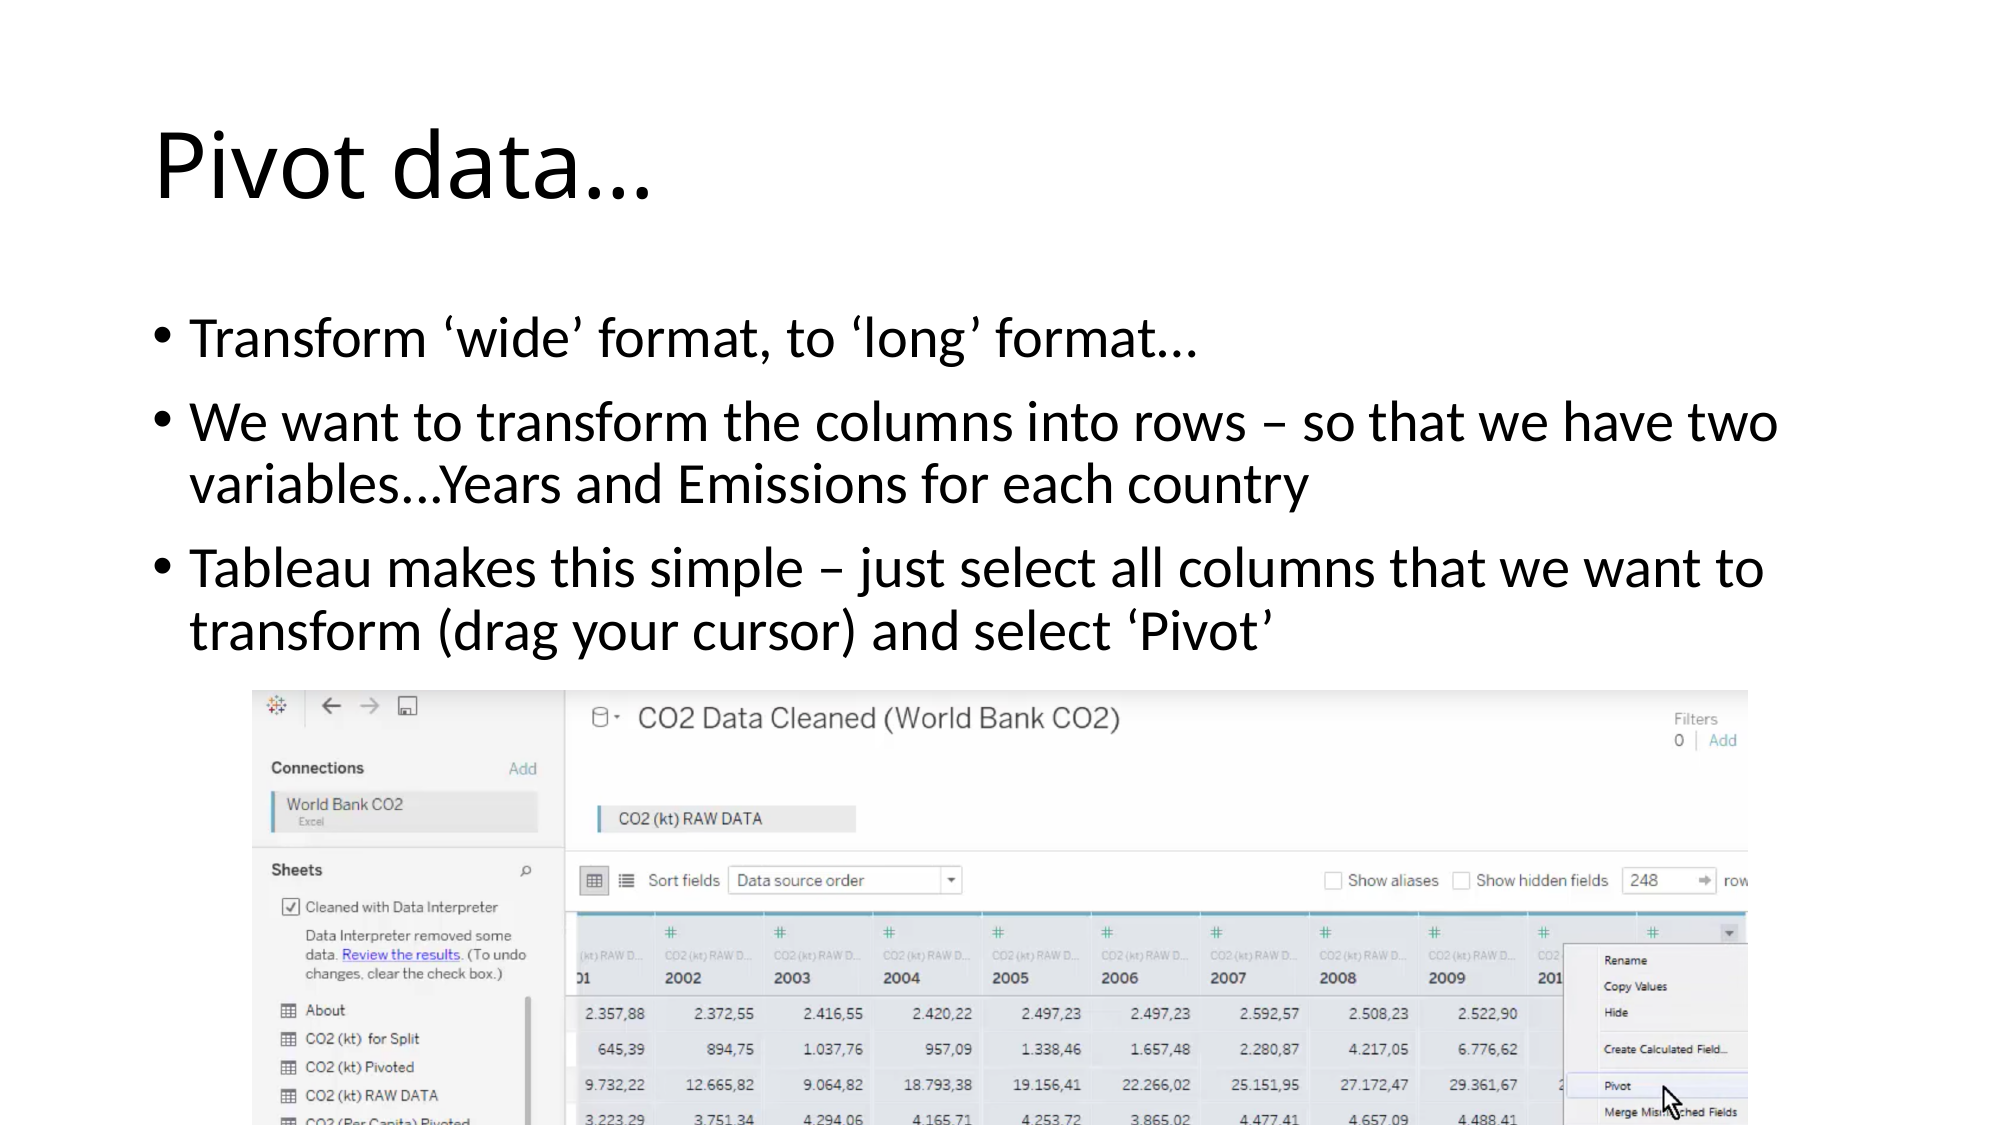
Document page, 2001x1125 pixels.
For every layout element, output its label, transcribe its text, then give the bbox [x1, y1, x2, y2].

picture [252, 689, 1748, 1125]
title Pivot data… [137, 59, 1863, 278]
list Transform ‘wide’ format, to ‘long’ format… We want to transform the columns into rows – so that we have two variables...Years and Emissions for each country Tableau makes this simple – just select all columns that we want to transform (drag your cursor) and select ‘Pivot’ [137, 299, 1863, 1014]
